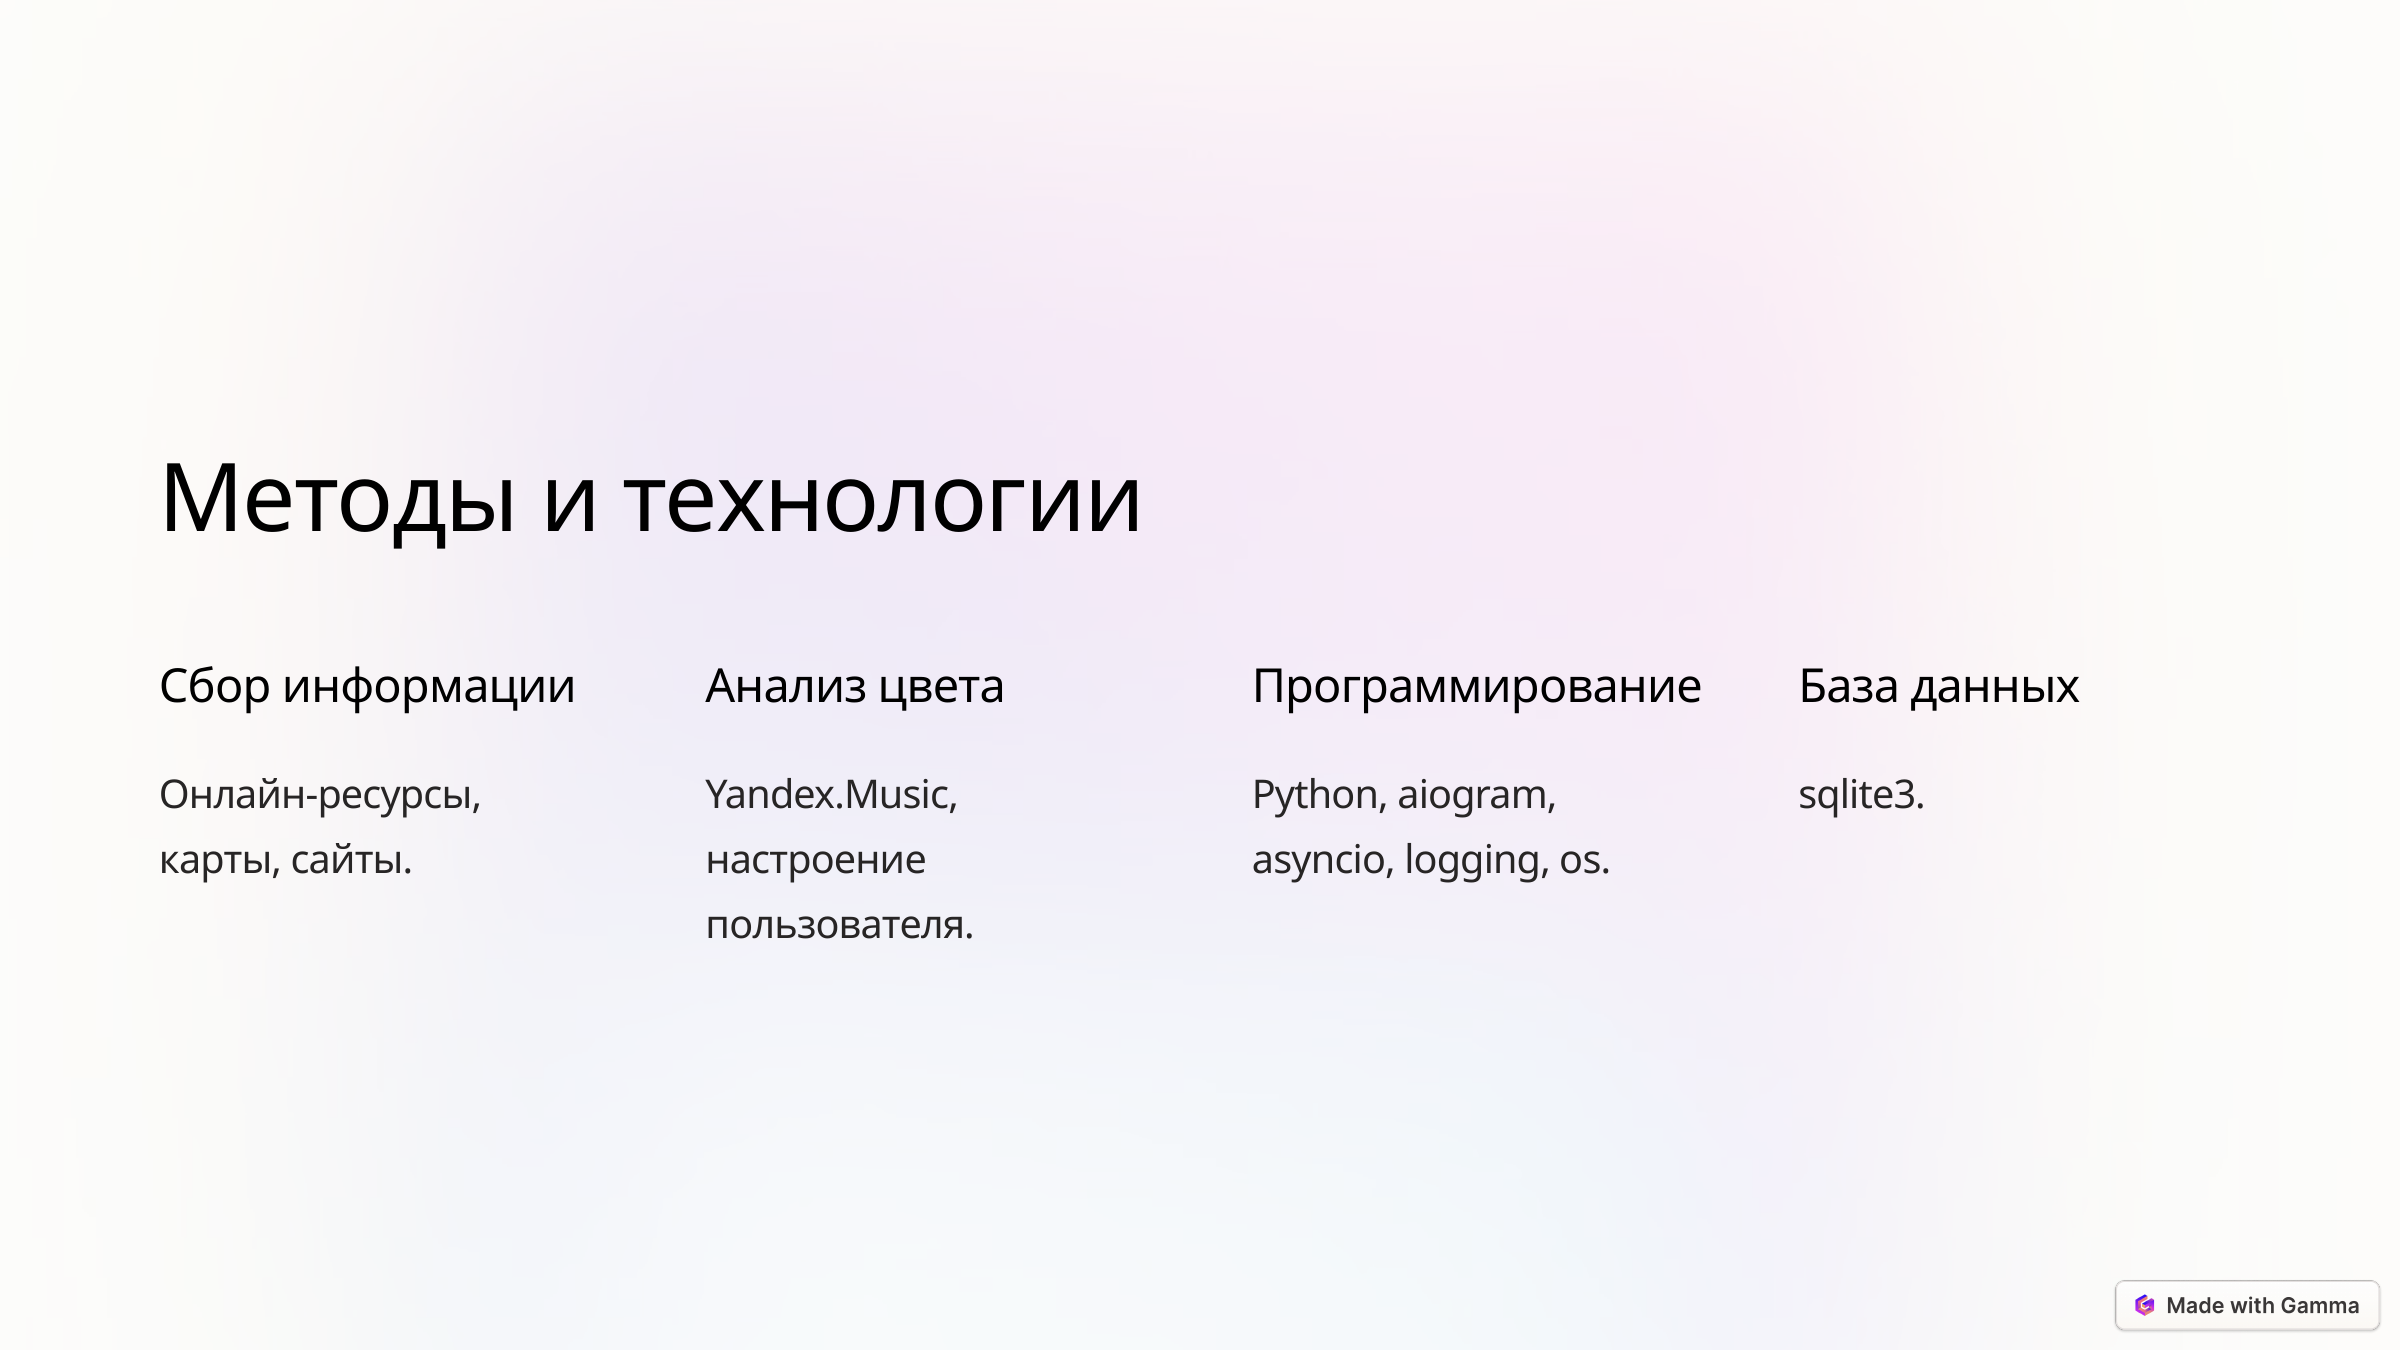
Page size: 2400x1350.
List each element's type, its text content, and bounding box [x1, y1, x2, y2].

text_box Анализ цвета [705, 652, 1152, 712]
text_box База данных [1798, 652, 2245, 712]
text_box Сбор информации [158, 652, 606, 712]
text_box Python, aiogram, asyncio, logging, os. [1251, 752, 1699, 882]
text_box sqlite3. [1798, 752, 2245, 817]
text_box Онлайн-ресурсы, карты, сайты. [158, 752, 606, 882]
text_box Yandex.Music, настроение пользователя. [705, 752, 1152, 882]
picture [2106, 1271, 2389, 1339]
text_box Программирование [1251, 652, 1699, 712]
text_box Методы и технологии [158, 431, 1131, 551]
